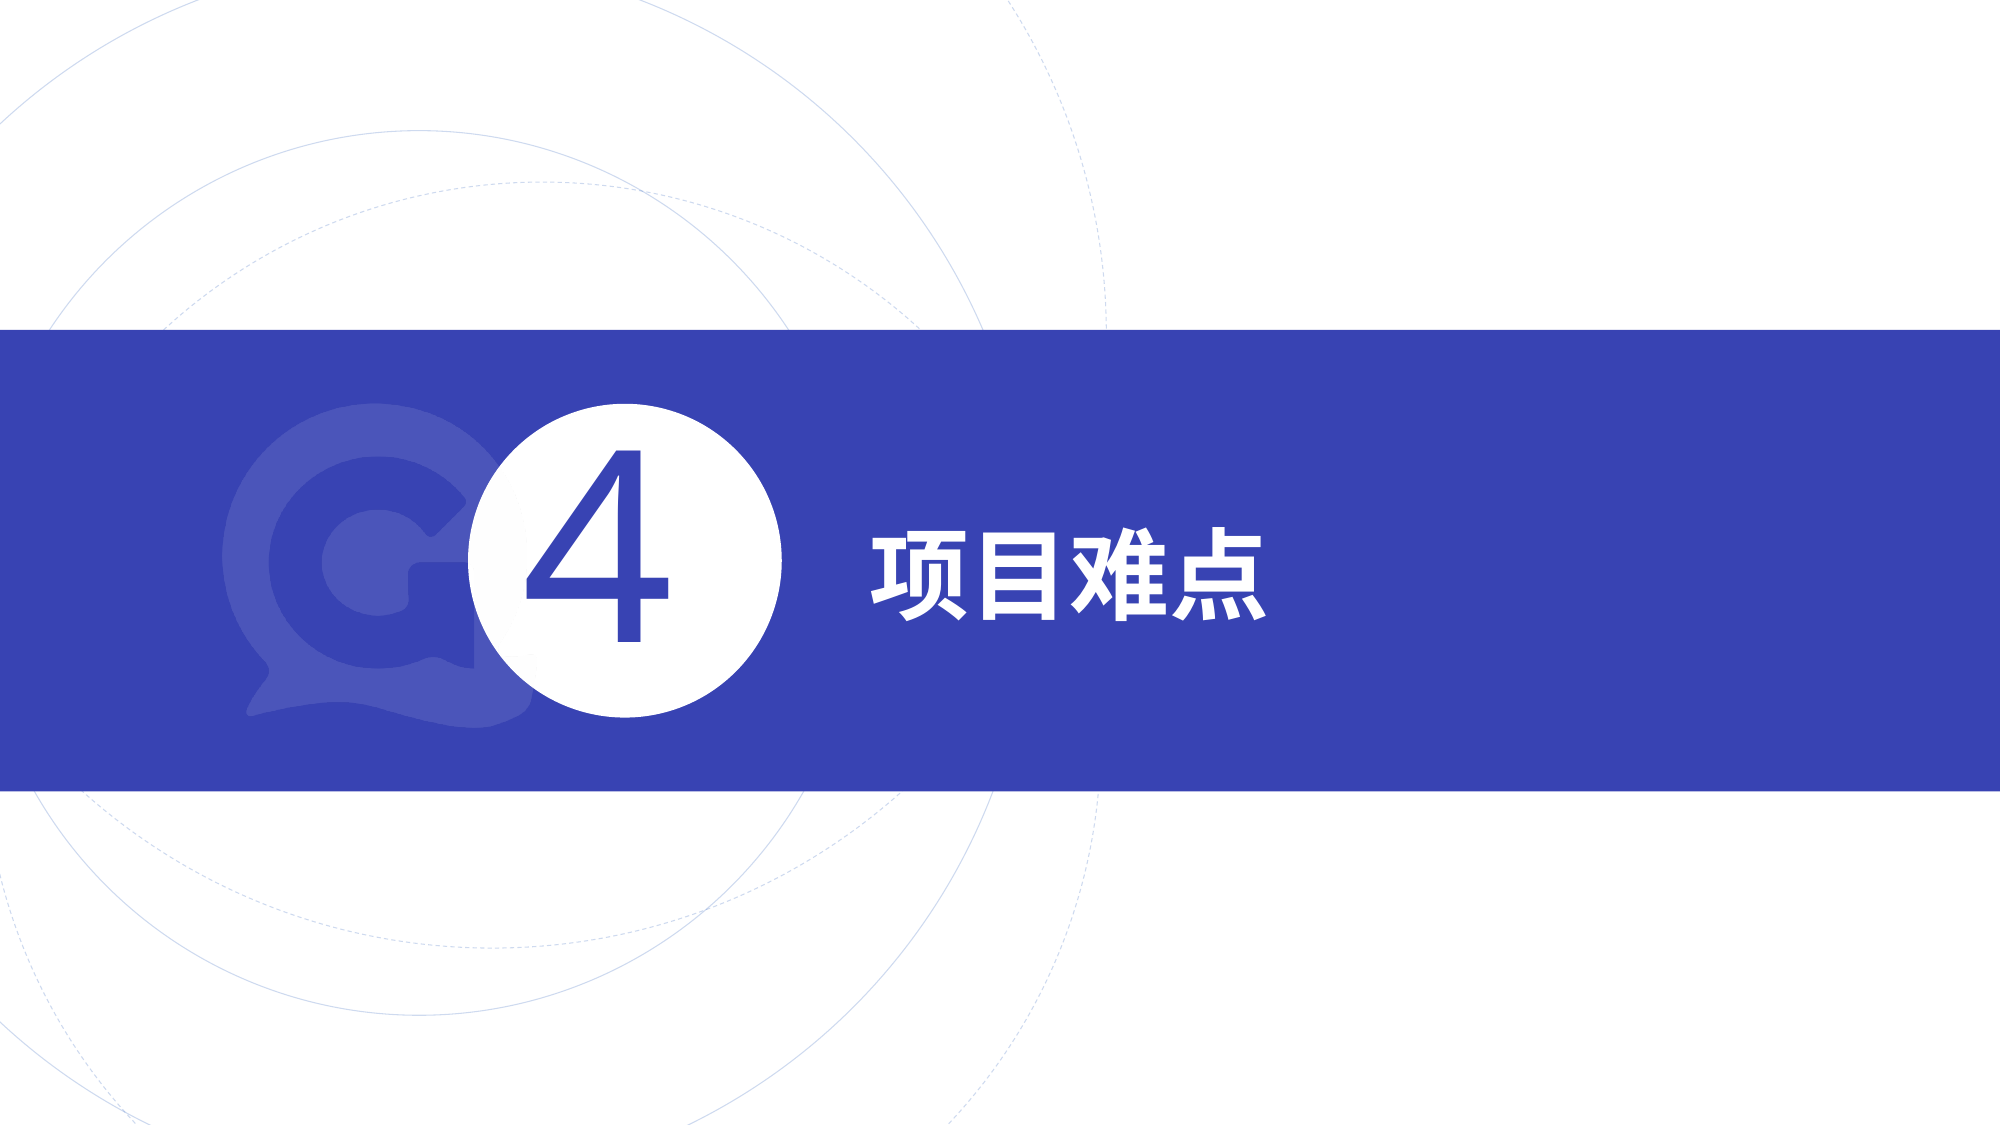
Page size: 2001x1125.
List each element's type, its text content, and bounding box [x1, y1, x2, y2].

text_box 项目难点 [1107, 504, 1914, 640]
picture [222, 403, 537, 728]
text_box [0, 0, 1107, 1125]
text_box [1107, 329, 2000, 792]
